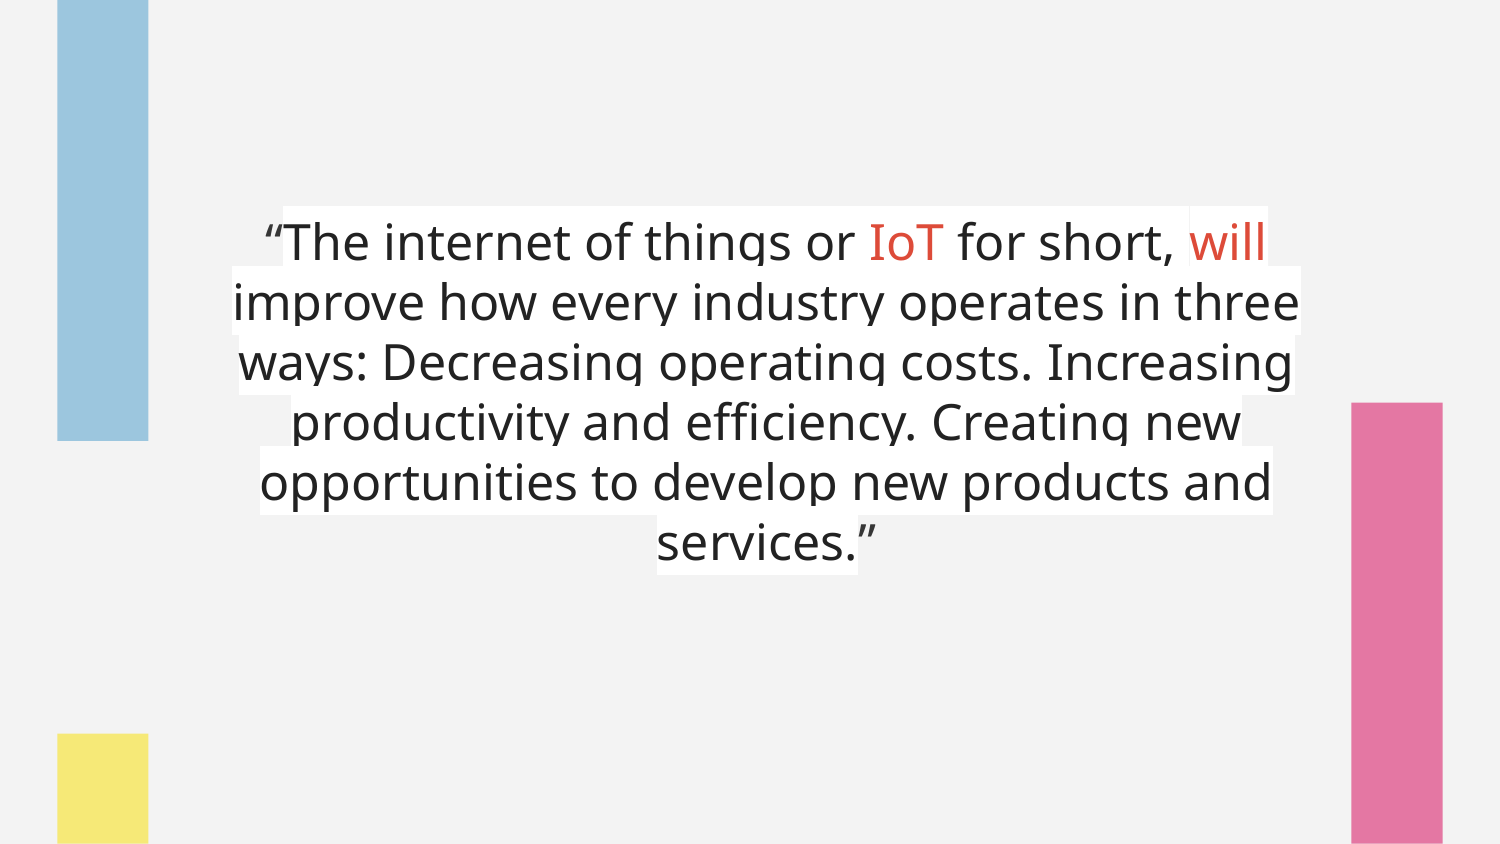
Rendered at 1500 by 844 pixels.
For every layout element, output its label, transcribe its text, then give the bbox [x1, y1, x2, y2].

subtitle “The internet of things or IoT for short, will improve how every industry operates in three ways: Decreasing operating costs. Increasing productivity and efficiency. Creating new opportunities to develop new products and services.” [193, 195, 1340, 535]
